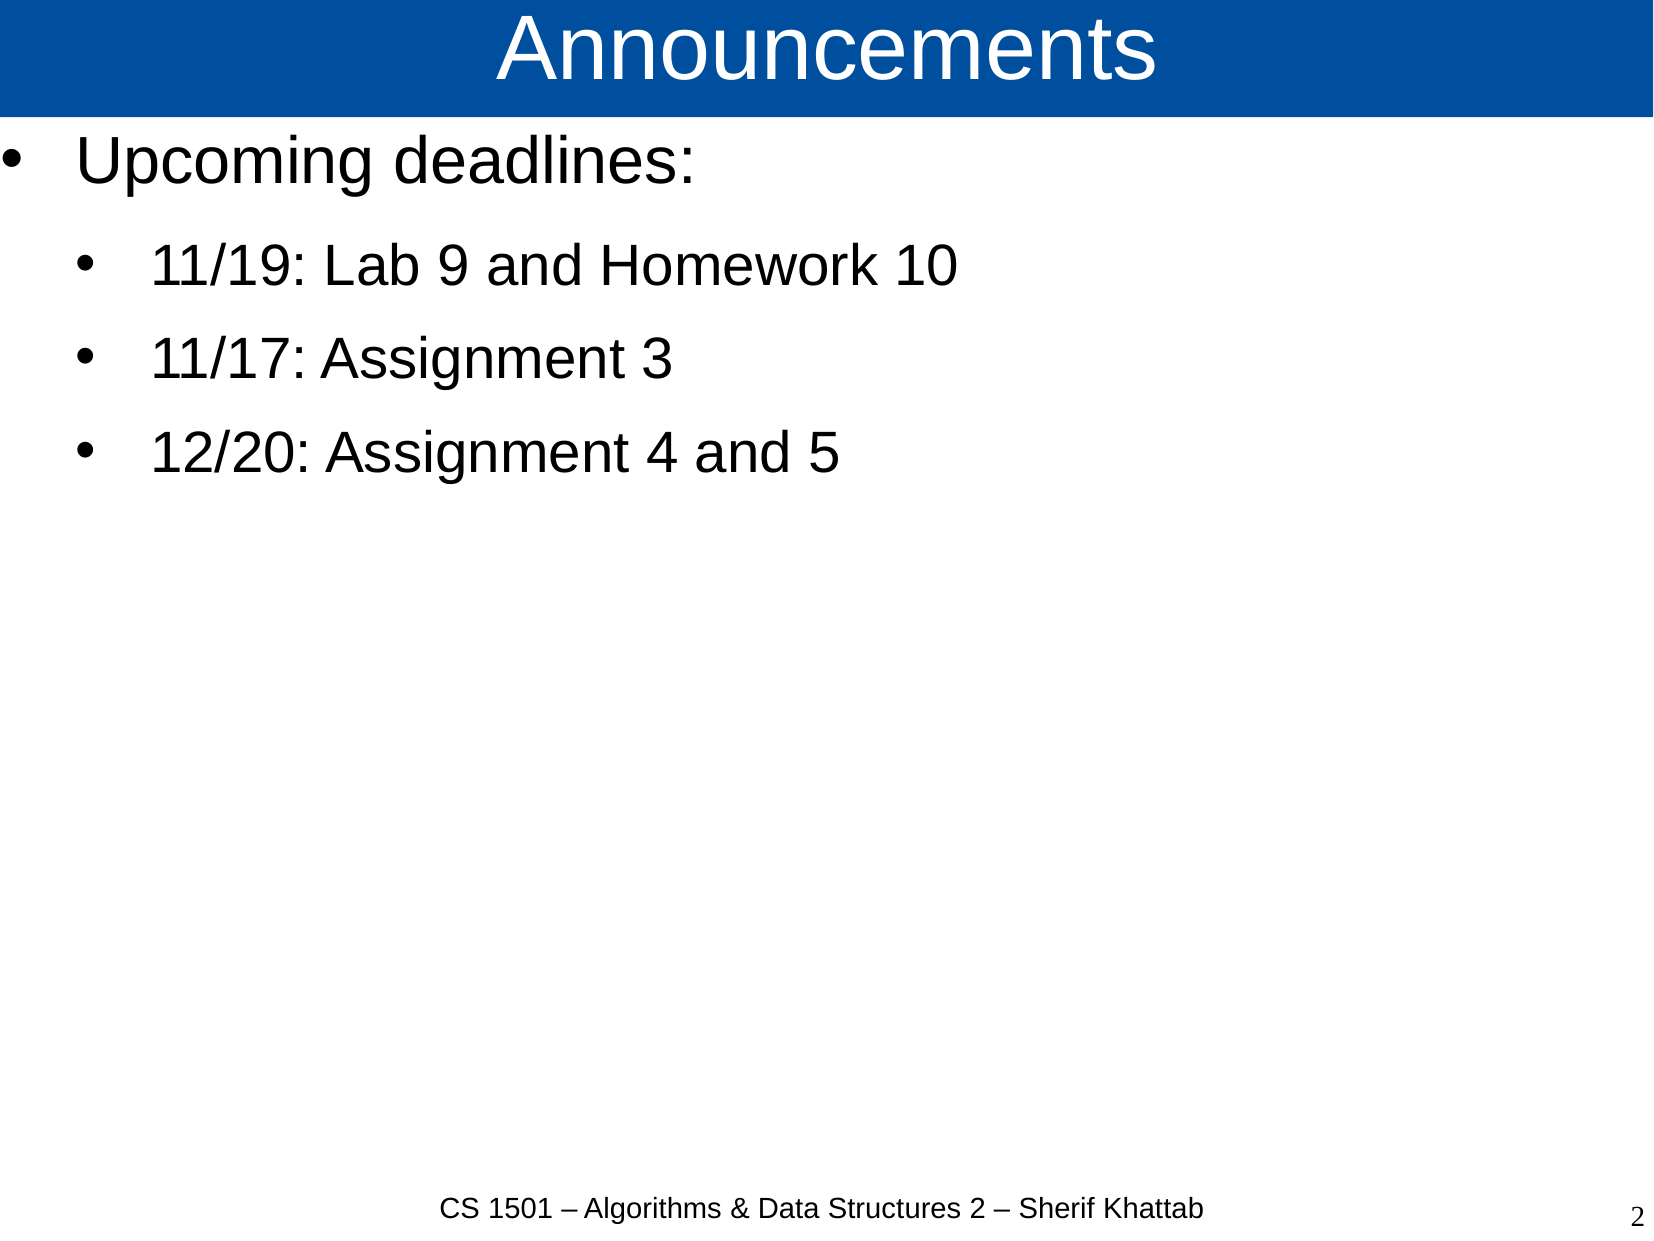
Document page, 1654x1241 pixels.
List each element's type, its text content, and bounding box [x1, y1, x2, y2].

title Announcements [0, 0, 1654, 117]
list Upcoming deadlines: 11/19: Lab 9 and Homework 10 11/17: Assignment 3 12/20: Assignment 4 and 5 [0, 117, 1654, 1195]
slide_number 2 [1265, 1199, 1646, 1241]
footer CS 1501 – Algorithms & Data Structures 2 – Sherif Khattab [407, 1191, 1238, 1241]
